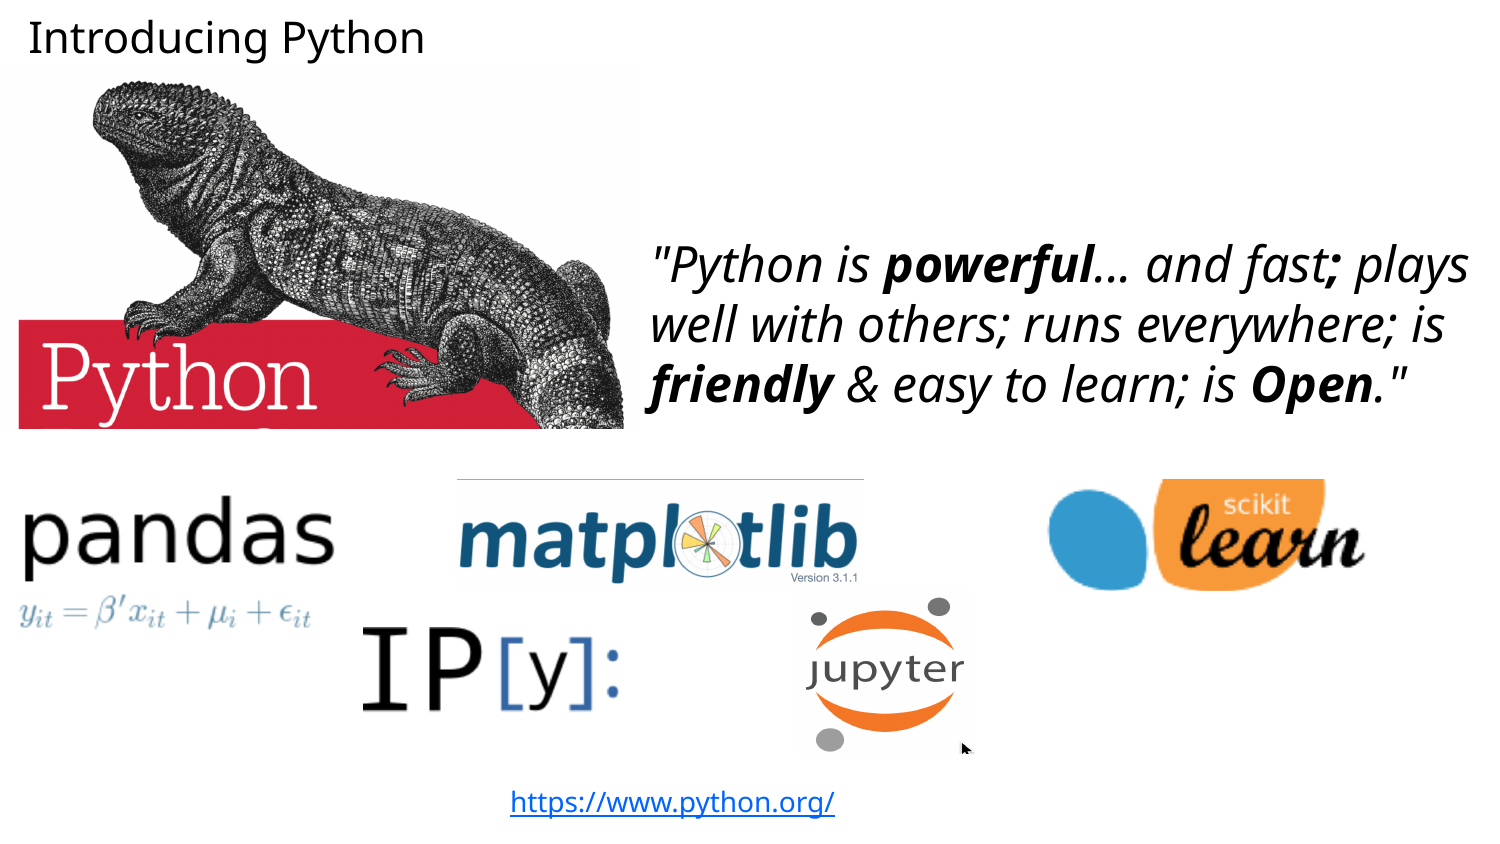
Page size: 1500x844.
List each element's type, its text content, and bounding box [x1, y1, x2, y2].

picture [457, 479, 975, 755]
text_box https://www.python.org/ [495, 776, 901, 830]
picture [0, 66, 636, 429]
picture [0, 479, 645, 740]
text_box Introducing Python [28, 15, 1293, 83]
text_box "Python is powerful... and fast; plays well with others; runs everywhere; is friendly & easy to learn; is Open." [640, 224, 1500, 420]
picture [1037, 479, 1371, 592]
